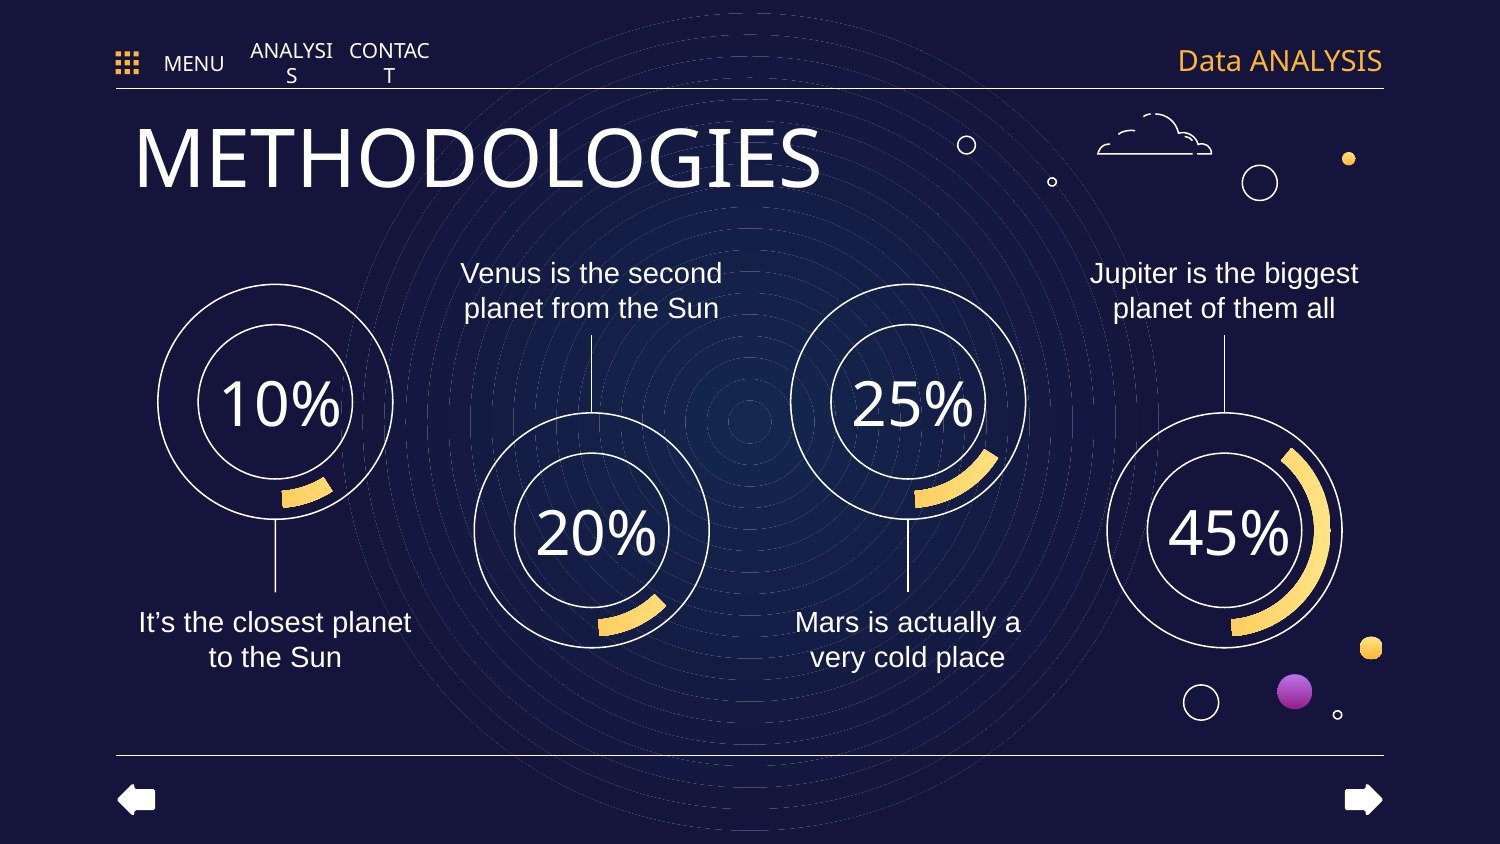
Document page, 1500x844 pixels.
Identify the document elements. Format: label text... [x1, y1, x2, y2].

text_box [1342, 152, 1356, 166]
subtitle Jupiter is the biggest planet of them all [1066, 242, 1383, 336]
text_box [1231, 447, 1331, 637]
text_box [1359, 636, 1383, 660]
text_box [115, 50, 139, 75]
text_box Data ANALYSIS [1158, 34, 1383, 85]
title METHODOLOGIES [117, 90, 1383, 191]
text_box [1277, 674, 1313, 710]
text_box [790, 284, 1026, 520]
text_box [117, 784, 156, 816]
title 45% [1148, 484, 1301, 577]
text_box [1097, 113, 1213, 155]
subtitle It’s the closest planet to the Sun [117, 592, 434, 685]
text_box [109, 45, 145, 81]
text_box [474, 412, 710, 648]
text_box [914, 449, 999, 508]
subtitle Venus is the second planet from the Sun [433, 242, 750, 336]
subtitle Mars is actually a very cold place [750, 592, 1067, 685]
text_box [1107, 412, 1343, 648]
text_box MENU [151, 45, 237, 81]
title 25% [831, 355, 985, 449]
title 10% [199, 355, 352, 449]
text_box ANALYSIS [248, 45, 335, 81]
text_box CONTACT [346, 45, 433, 81]
text_box [281, 477, 333, 508]
text_box [157, 284, 393, 520]
text_box [1344, 784, 1383, 816]
title 20% [515, 484, 668, 577]
text_box [598, 594, 667, 637]
